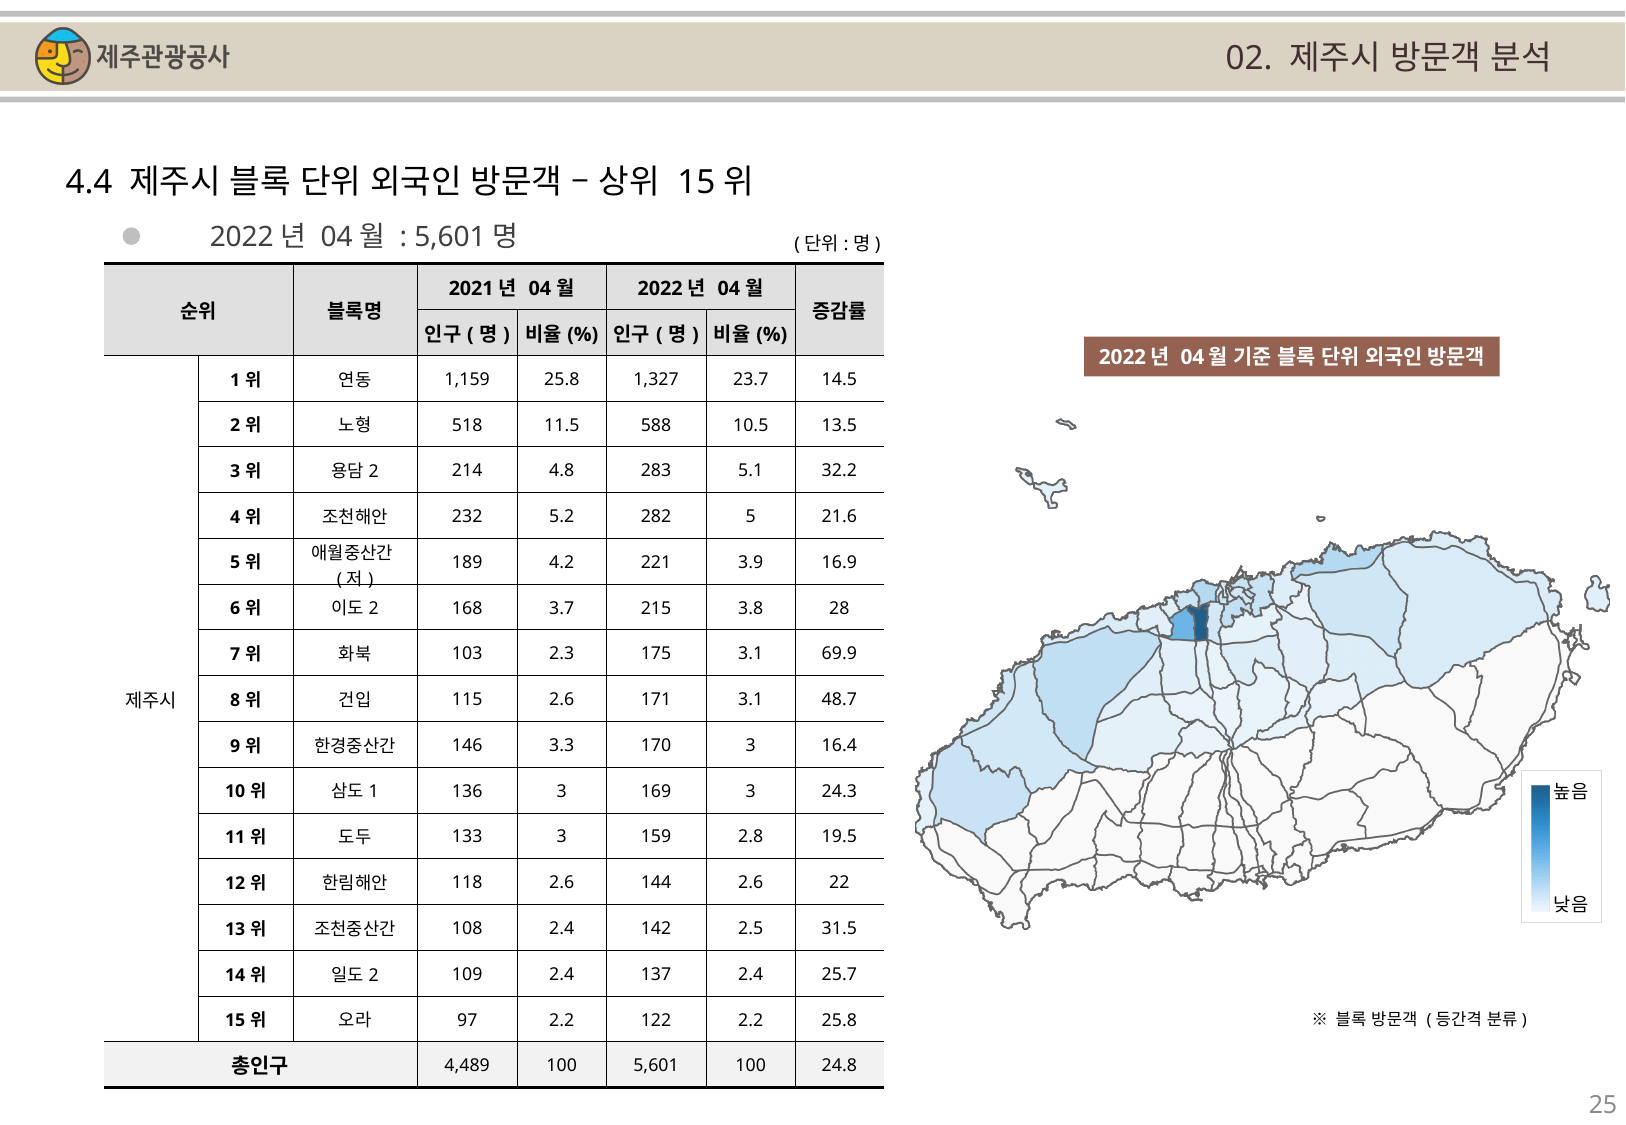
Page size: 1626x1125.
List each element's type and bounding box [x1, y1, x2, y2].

table_cell [607, 814, 706, 858]
table_cell [199, 447, 293, 492]
table_cell [418, 814, 517, 858]
table_cell [796, 1042, 884, 1086]
table_cell [796, 539, 884, 584]
table_cell [199, 859, 293, 904]
table_cell [199, 676, 293, 721]
table_cell [518, 539, 606, 584]
table_cell [607, 310, 706, 355]
table_cell [418, 402, 517, 446]
table_cell [796, 814, 884, 858]
table_cell [418, 722, 517, 767]
table_cell [607, 1042, 706, 1086]
table_cell [518, 1042, 606, 1086]
table_cell [707, 997, 795, 1041]
table_cell [607, 768, 706, 813]
table_cell [607, 905, 706, 950]
table_cell [418, 951, 517, 996]
table_cell [607, 447, 706, 492]
table_cell [418, 447, 517, 492]
table_cell [707, 447, 795, 492]
table_cell [418, 1042, 517, 1086]
table_cell [294, 768, 417, 813]
table_cell [199, 493, 293, 538]
table_cell [199, 905, 293, 950]
table_cell [707, 310, 795, 355]
table_cell [707, 676, 795, 721]
table_cell [518, 447, 606, 492]
table_cell [418, 905, 517, 950]
table_cell [294, 402, 417, 446]
table_cell [796, 951, 884, 996]
table_cell [518, 402, 606, 446]
table_cell [796, 859, 884, 904]
table_cell [707, 814, 795, 858]
table_cell [199, 585, 293, 629]
table_cell [796, 402, 884, 446]
table_cell [294, 539, 417, 584]
table_cell [418, 585, 517, 629]
table_cell [104, 1042, 417, 1086]
table_cell [199, 539, 293, 584]
table_cell [607, 859, 706, 904]
text_box [1521, 770, 1618, 925]
text_box [779, 224, 896, 262]
table_cell [707, 493, 795, 538]
table_cell [518, 310, 606, 355]
table_cell [199, 356, 293, 401]
table_cell [607, 493, 706, 538]
table_cell [294, 493, 417, 538]
table_cell [707, 539, 795, 584]
text_box [121, 226, 141, 246]
table_cell [418, 539, 517, 584]
table_cell [518, 493, 606, 538]
picture [31, 26, 232, 87]
text_box [194, 210, 534, 260]
table_cell [607, 585, 706, 629]
table_header [418, 265, 606, 309]
table_cell [518, 676, 606, 721]
table_cell [607, 539, 706, 584]
table_cell [796, 630, 884, 675]
table_cell [796, 493, 884, 538]
table_header [796, 265, 884, 355]
table_cell [796, 676, 884, 721]
table_cell [796, 585, 884, 629]
table_cell [199, 814, 293, 858]
table_cell [796, 905, 884, 950]
table_cell [518, 859, 606, 904]
table_cell [294, 997, 417, 1041]
table_header [607, 265, 795, 309]
table_cell [199, 402, 293, 446]
table_cell [707, 1042, 795, 1086]
table_cell [518, 722, 606, 767]
table_cell [707, 585, 795, 629]
table_cell [607, 356, 706, 401]
table_header [104, 265, 293, 355]
table_cell [796, 722, 884, 767]
table_cell [707, 905, 795, 950]
table_cell [707, 768, 795, 813]
table_cell [607, 722, 706, 767]
text_box [1042, 28, 1595, 84]
table_cell [294, 630, 417, 675]
table_cell [796, 768, 884, 813]
table_cell [518, 356, 606, 401]
table_cell [707, 722, 795, 767]
table_header [294, 265, 417, 355]
table_cell [294, 951, 417, 996]
table_cell [294, 722, 417, 767]
table_cell [418, 768, 517, 813]
table_cell [607, 676, 706, 721]
table_cell [199, 630, 293, 675]
table_cell [199, 768, 293, 813]
table_cell [707, 630, 795, 675]
table_cell [518, 768, 606, 813]
table_cell [104, 356, 198, 1041]
table_cell [418, 493, 517, 538]
table_cell [418, 310, 517, 355]
table_cell [518, 630, 606, 675]
table_cell [796, 997, 884, 1041]
table_cell [199, 997, 293, 1041]
table_cell [518, 814, 606, 858]
table_cell [796, 356, 884, 401]
slide_number [1251, 1063, 1618, 1123]
table_cell [518, 585, 606, 629]
table_cell [518, 951, 606, 996]
table_cell [294, 356, 417, 401]
table_cell [199, 951, 293, 996]
table_cell [418, 630, 517, 675]
table_cell [294, 676, 417, 721]
table_cell [294, 447, 417, 492]
table_cell [607, 402, 706, 446]
table_cell [707, 951, 795, 996]
table_cell [418, 997, 517, 1041]
table_cell [294, 859, 417, 904]
table_cell [607, 997, 706, 1041]
table_cell [707, 402, 795, 446]
table_cell [707, 859, 795, 904]
table_cell [607, 951, 706, 996]
table_cell [607, 630, 706, 675]
table_cell [796, 447, 884, 492]
table_cell [418, 676, 517, 721]
table_cell [294, 905, 417, 950]
table_cell [294, 814, 417, 858]
table_cell [518, 905, 606, 950]
table_cell [418, 356, 517, 401]
table_cell [294, 585, 417, 629]
table_cell [199, 722, 293, 767]
picture [915, 236, 1610, 1112]
text_box [50, 152, 1144, 208]
table_cell [418, 859, 517, 904]
table_cell [707, 356, 795, 401]
table_cell [518, 997, 606, 1041]
